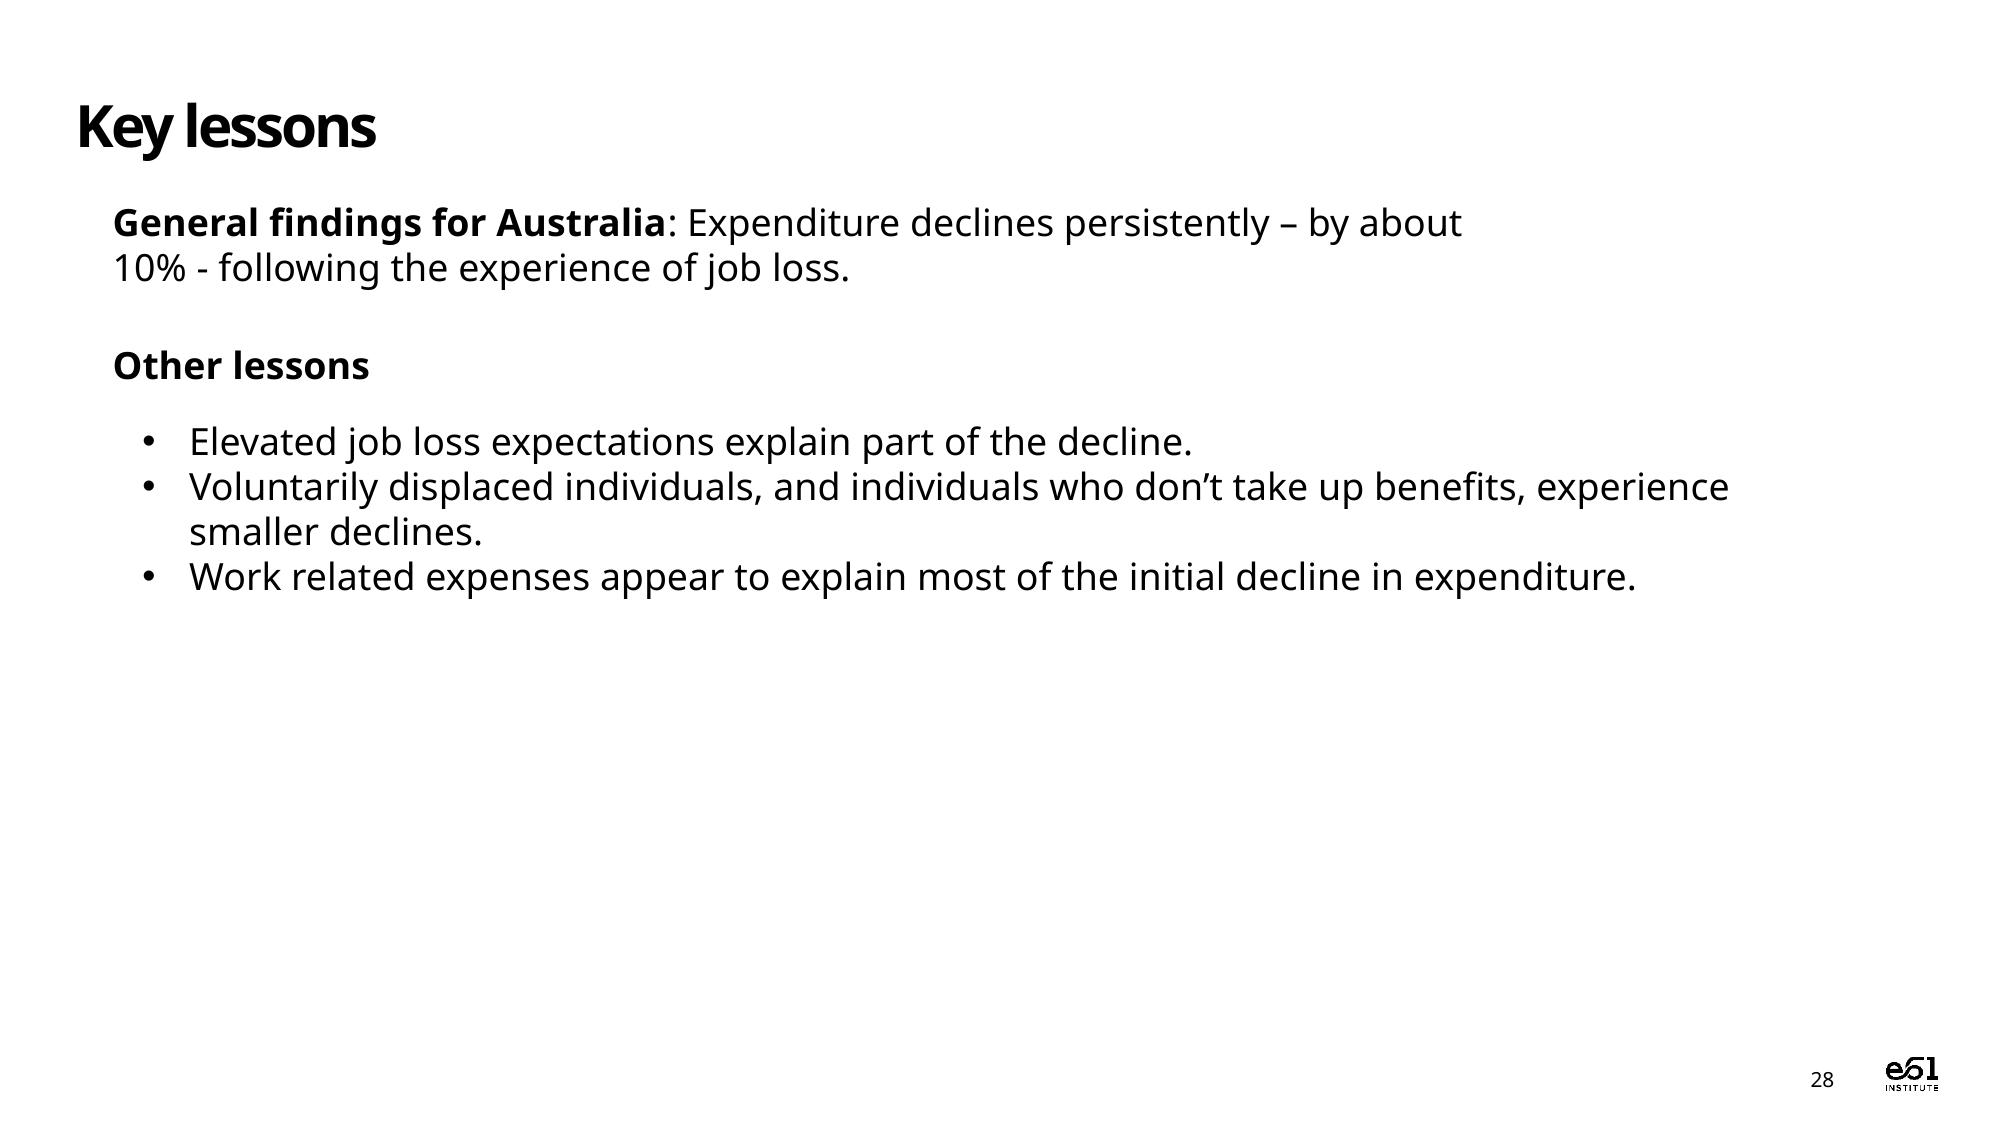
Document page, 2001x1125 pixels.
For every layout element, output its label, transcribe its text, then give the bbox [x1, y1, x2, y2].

text_box Elevated job loss expectations explain part of the decline. Voluntarily displaced individuals, and individuals who don’t take up benefits, experience smaller declines. Work related expenses appear to explain most of the initial decline in expenditure. [127, 410, 1768, 651]
title Key lessons [60, 95, 1941, 211]
slide_number 28 [1795, 1050, 1888, 1095]
picture [1883, 1048, 1941, 1096]
text_box Other lessons [98, 334, 1502, 395]
text_box General findings for Australia: Expenditure declines persistently – by about 10% - following the experience of job loss. [98, 191, 1502, 296]
